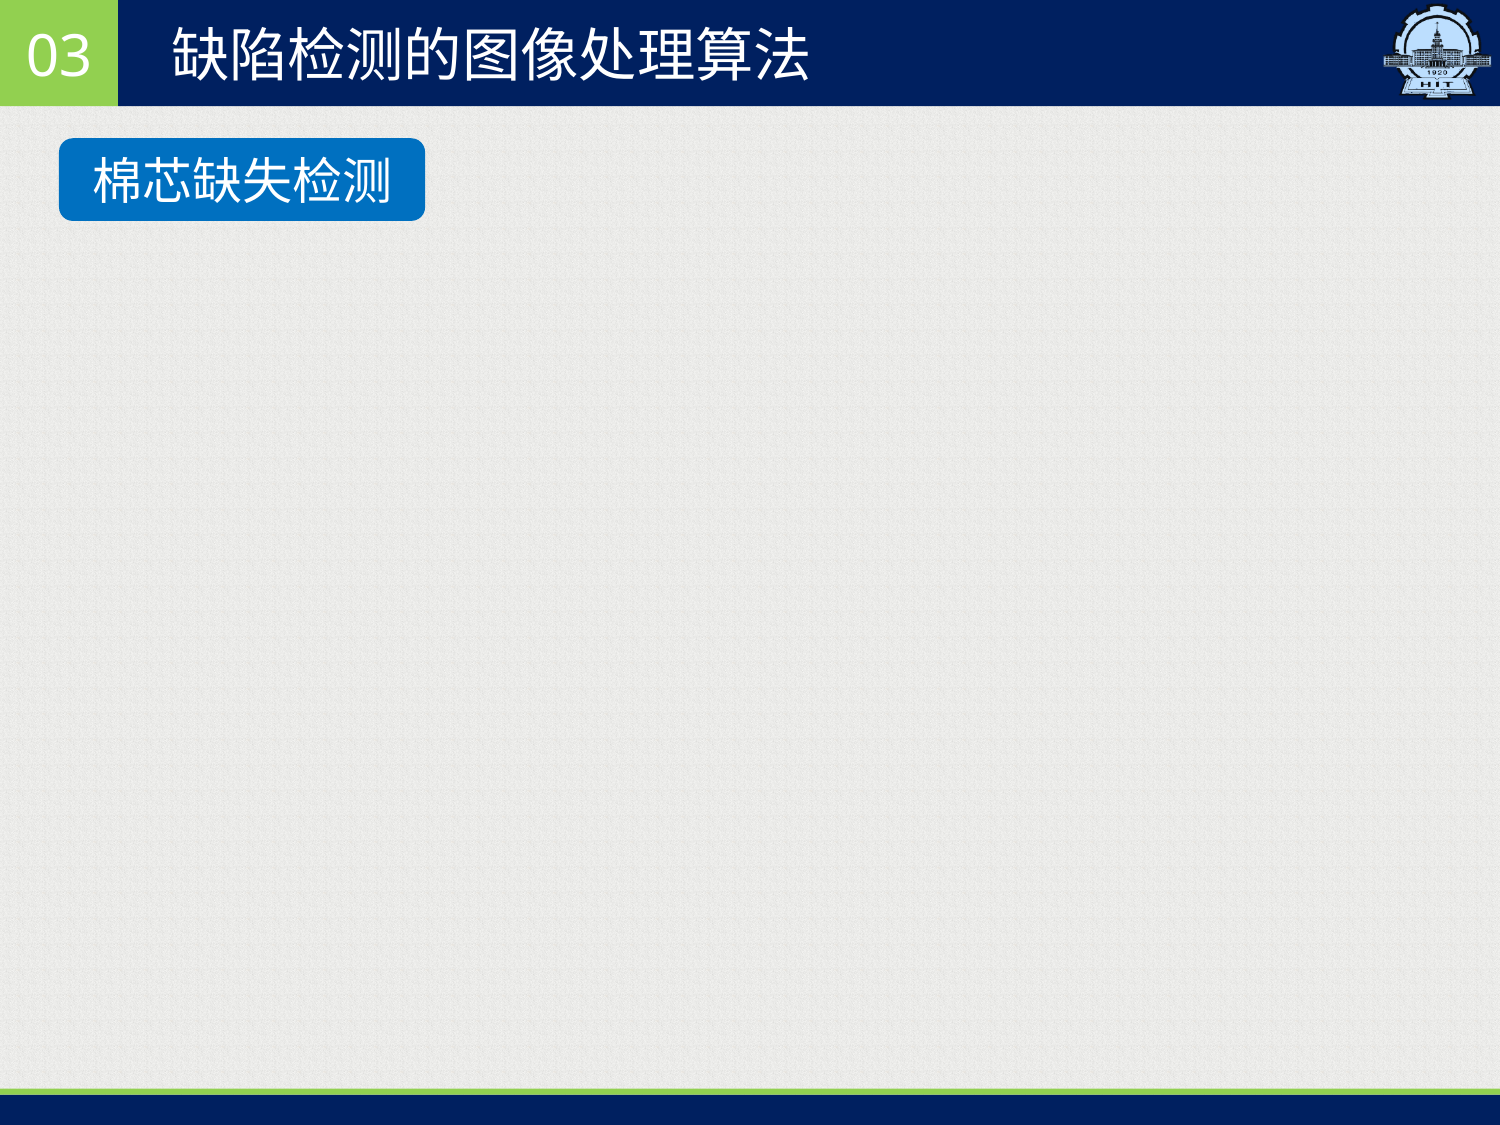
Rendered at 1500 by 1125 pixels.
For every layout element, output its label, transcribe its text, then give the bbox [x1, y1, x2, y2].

list 03 [0, 0, 119, 107]
list 缺陷检测的图像处理算法 [156, 0, 1361, 107]
text_box 棉芯缺失检测 [58, 138, 426, 221]
picture [0, 107, 1500, 1088]
